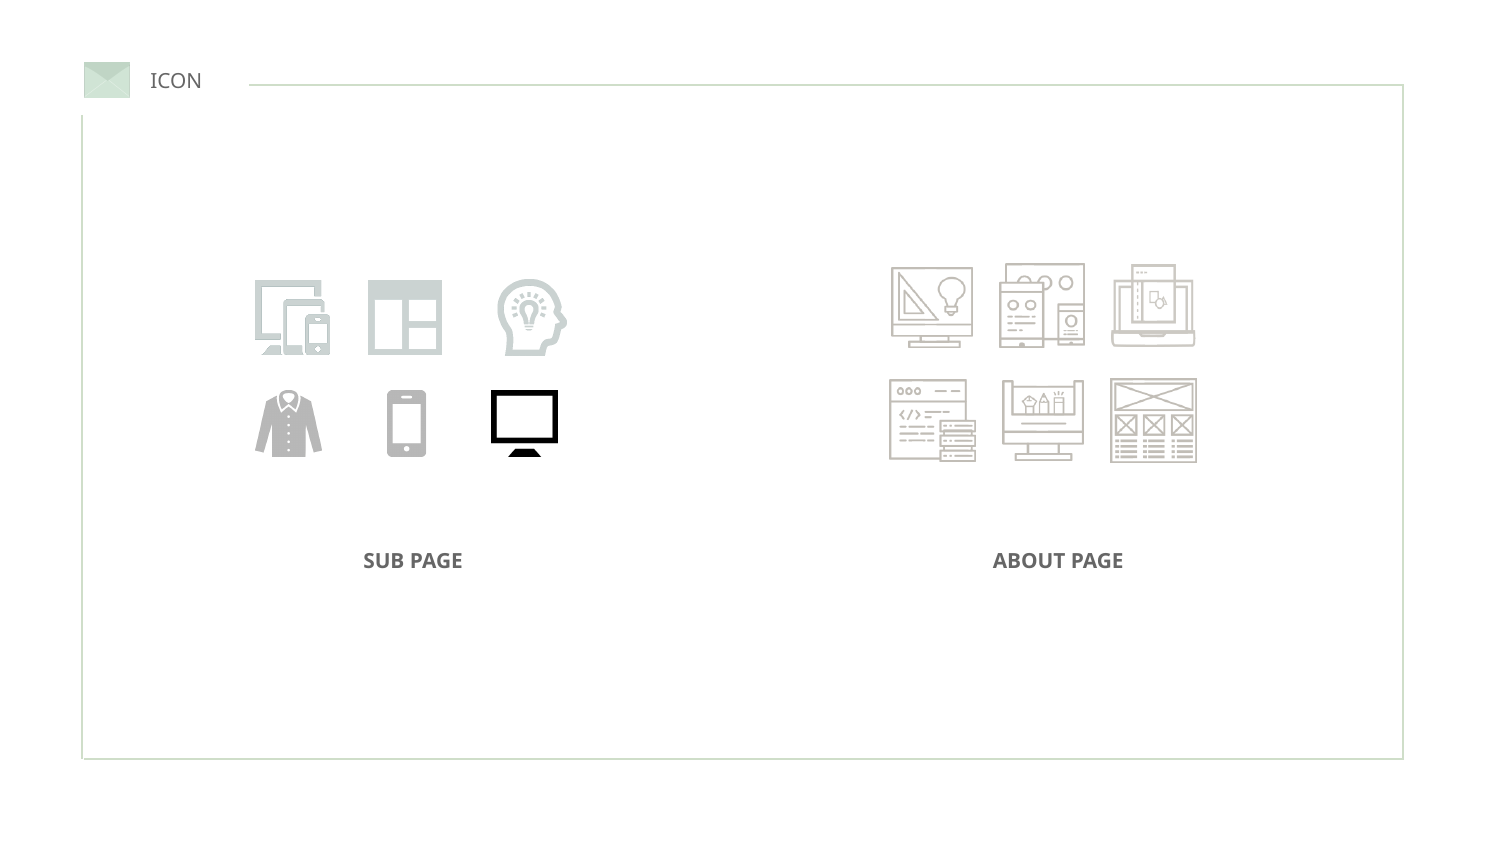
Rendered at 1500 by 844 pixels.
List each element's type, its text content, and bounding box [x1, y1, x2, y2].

picture [1002, 380, 1084, 461]
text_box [81, 84, 1405, 759]
picture [888, 379, 976, 462]
picture [1111, 263, 1196, 348]
picture [84, 62, 130, 84]
picture [999, 263, 1085, 348]
text_box ICON [135, 49, 248, 83]
picture [1110, 378, 1197, 463]
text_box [255, 279, 571, 356]
picture [891, 267, 973, 348]
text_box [255, 390, 558, 457]
